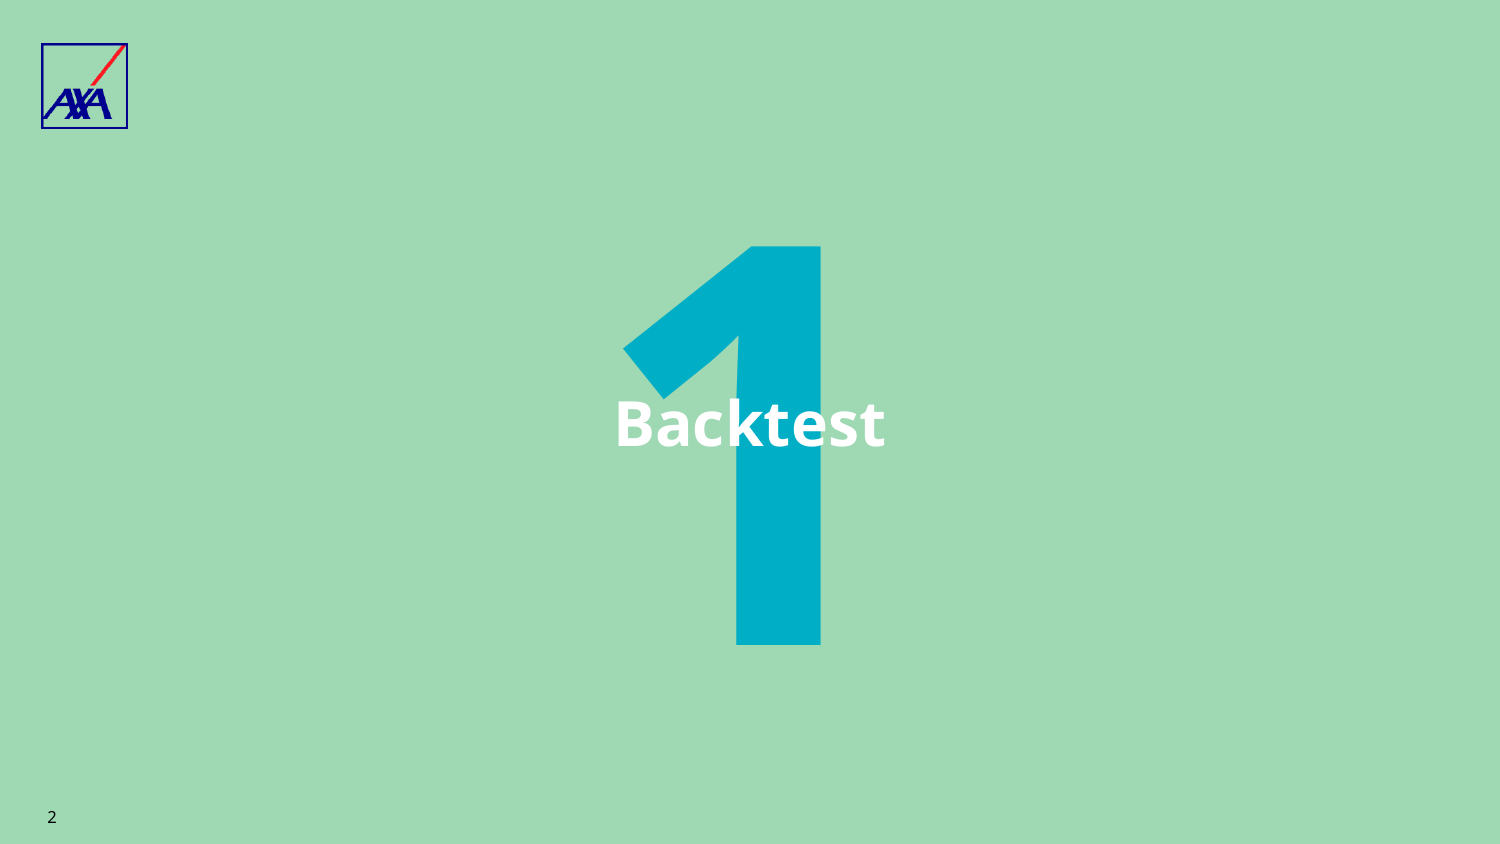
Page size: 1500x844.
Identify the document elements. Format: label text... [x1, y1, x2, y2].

list 1 [434, 104, 1066, 370]
picture [41, 43, 128, 129]
list 1 [434, 473, 1066, 740]
list Backtest [0, 370, 1500, 473]
